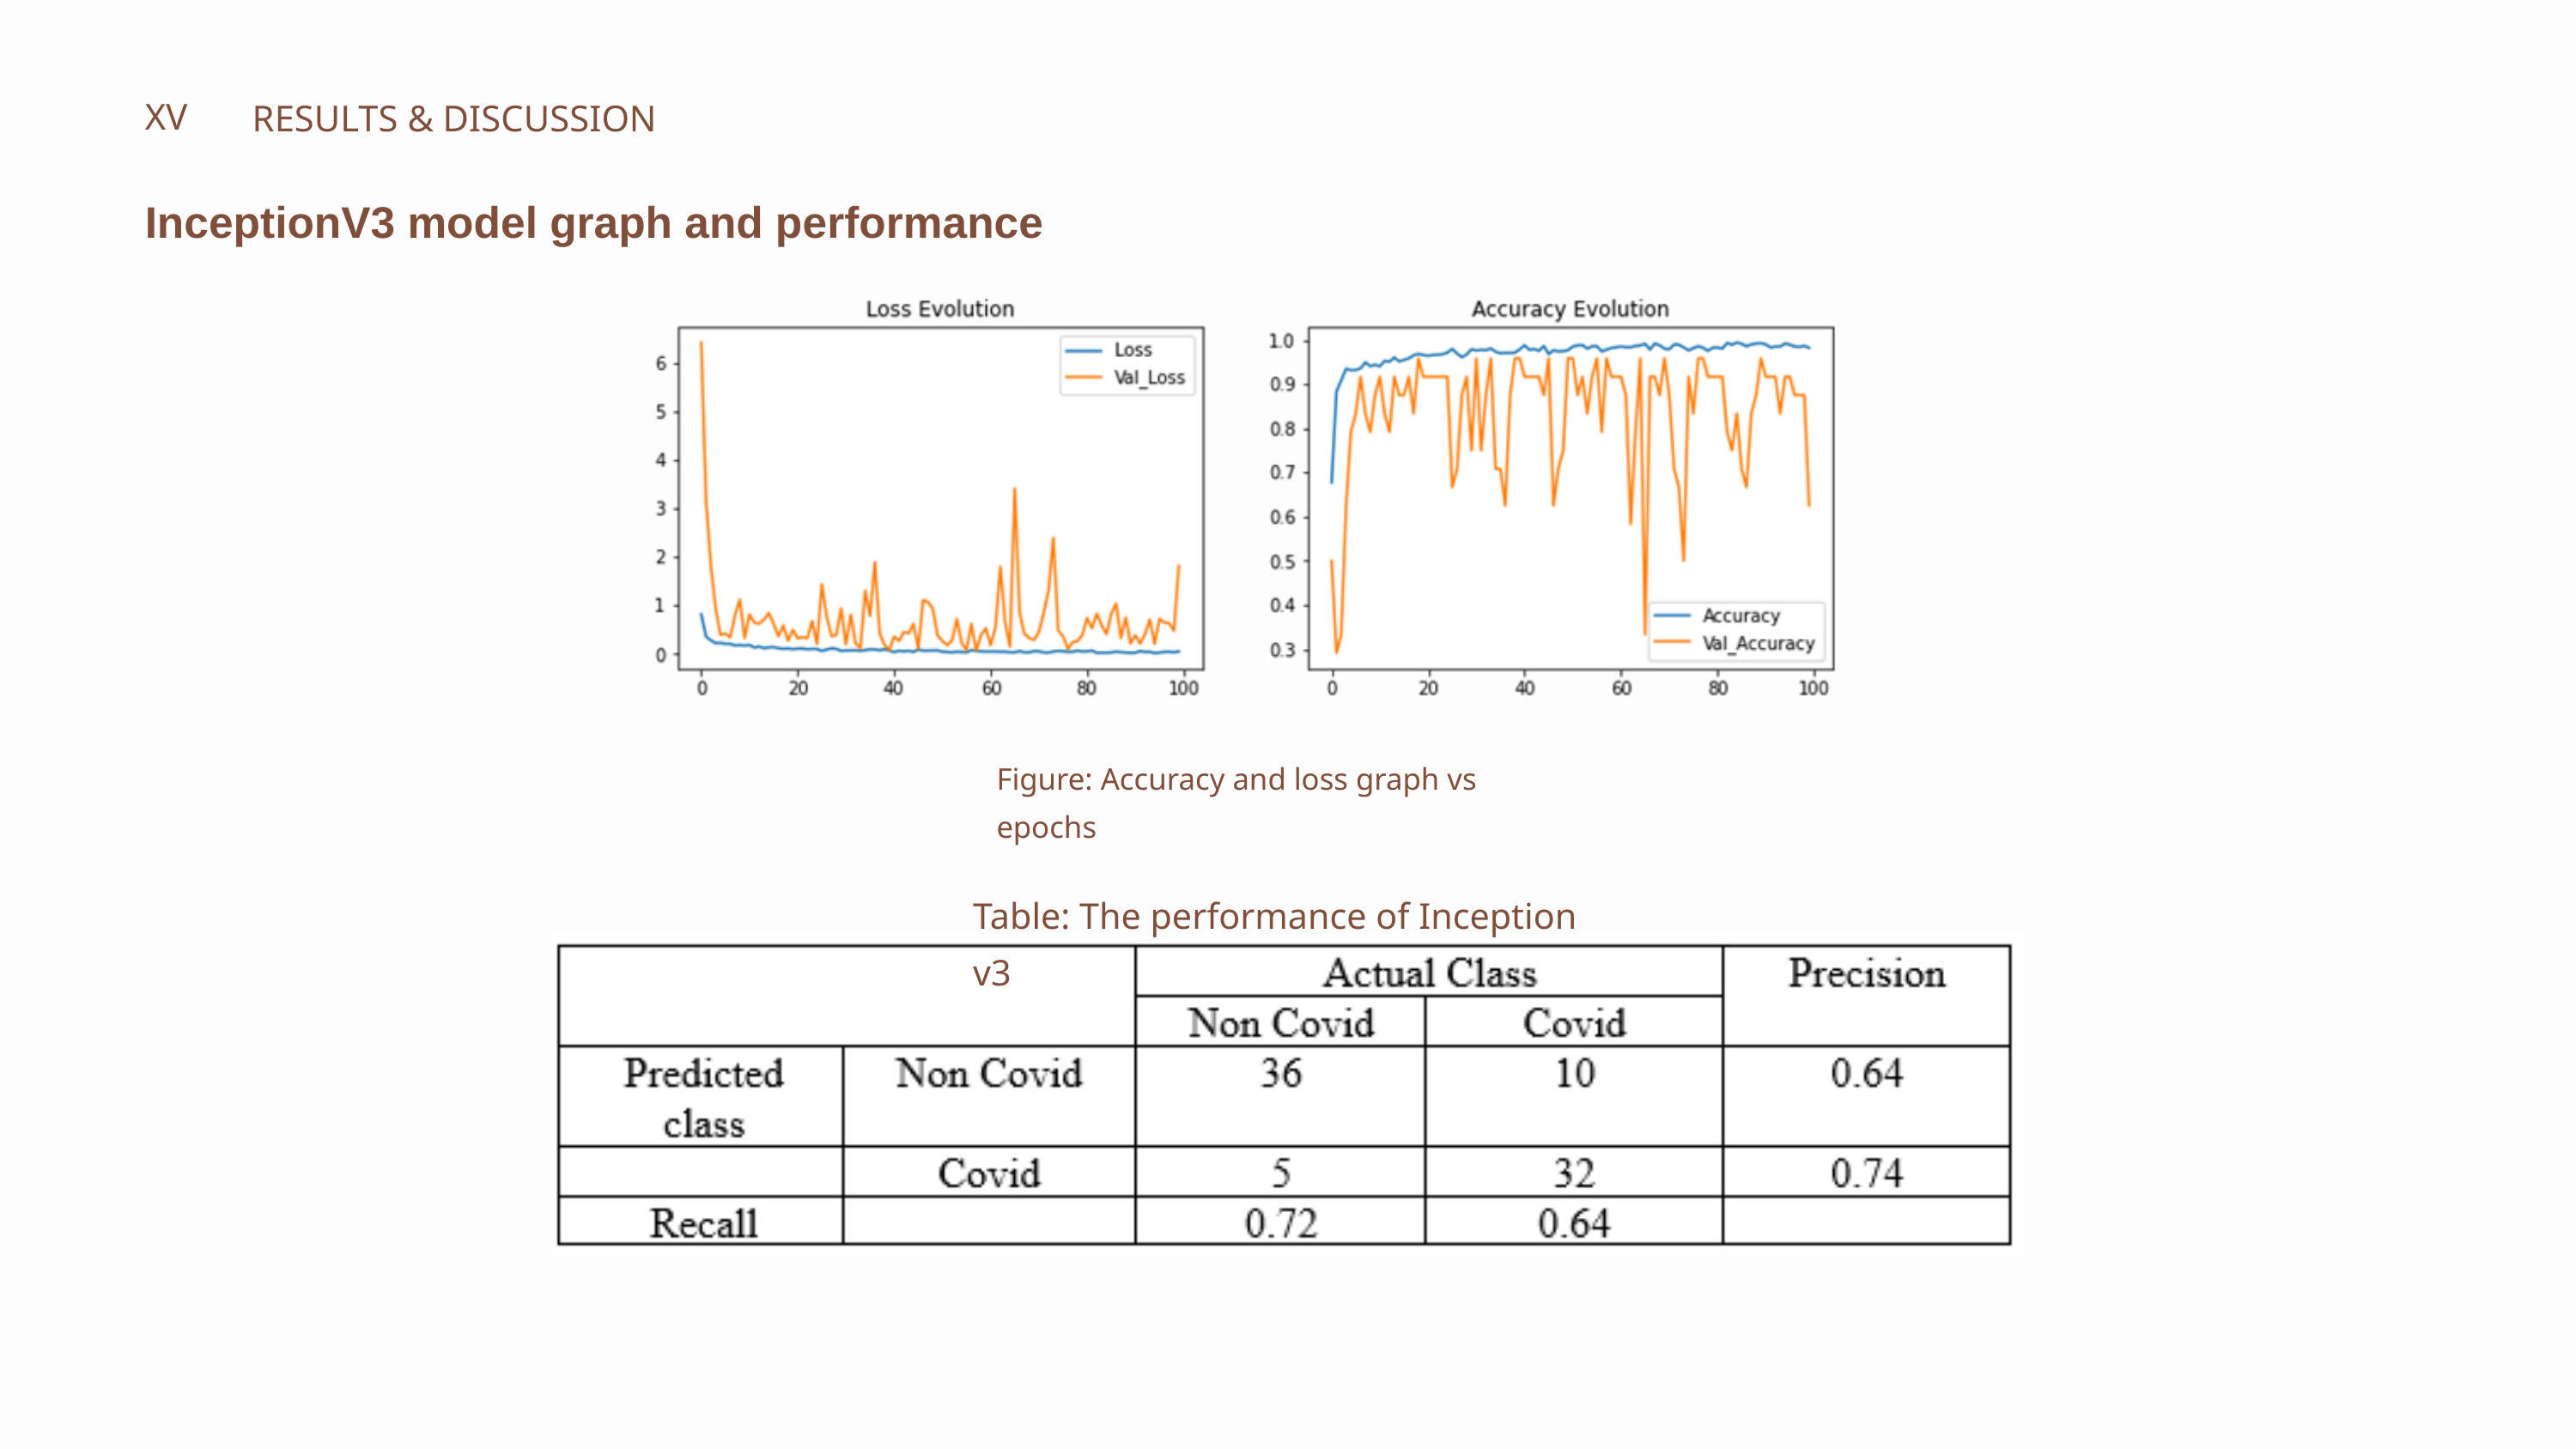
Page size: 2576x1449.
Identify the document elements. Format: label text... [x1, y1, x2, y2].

picture [550, 932, 2026, 1254]
picture [642, 288, 1845, 711]
text_box RESULTS & DISCUSSION [252, 97, 671, 140]
text_box Table: The performance of Inception v3 [973, 880, 1603, 931]
text_box InceptionV3 model graph and performance [144, 167, 1093, 247]
text_box XV [144, 95, 228, 138]
text_box Figure: Accuracy and loss graph vs epochs [996, 749, 1580, 845]
